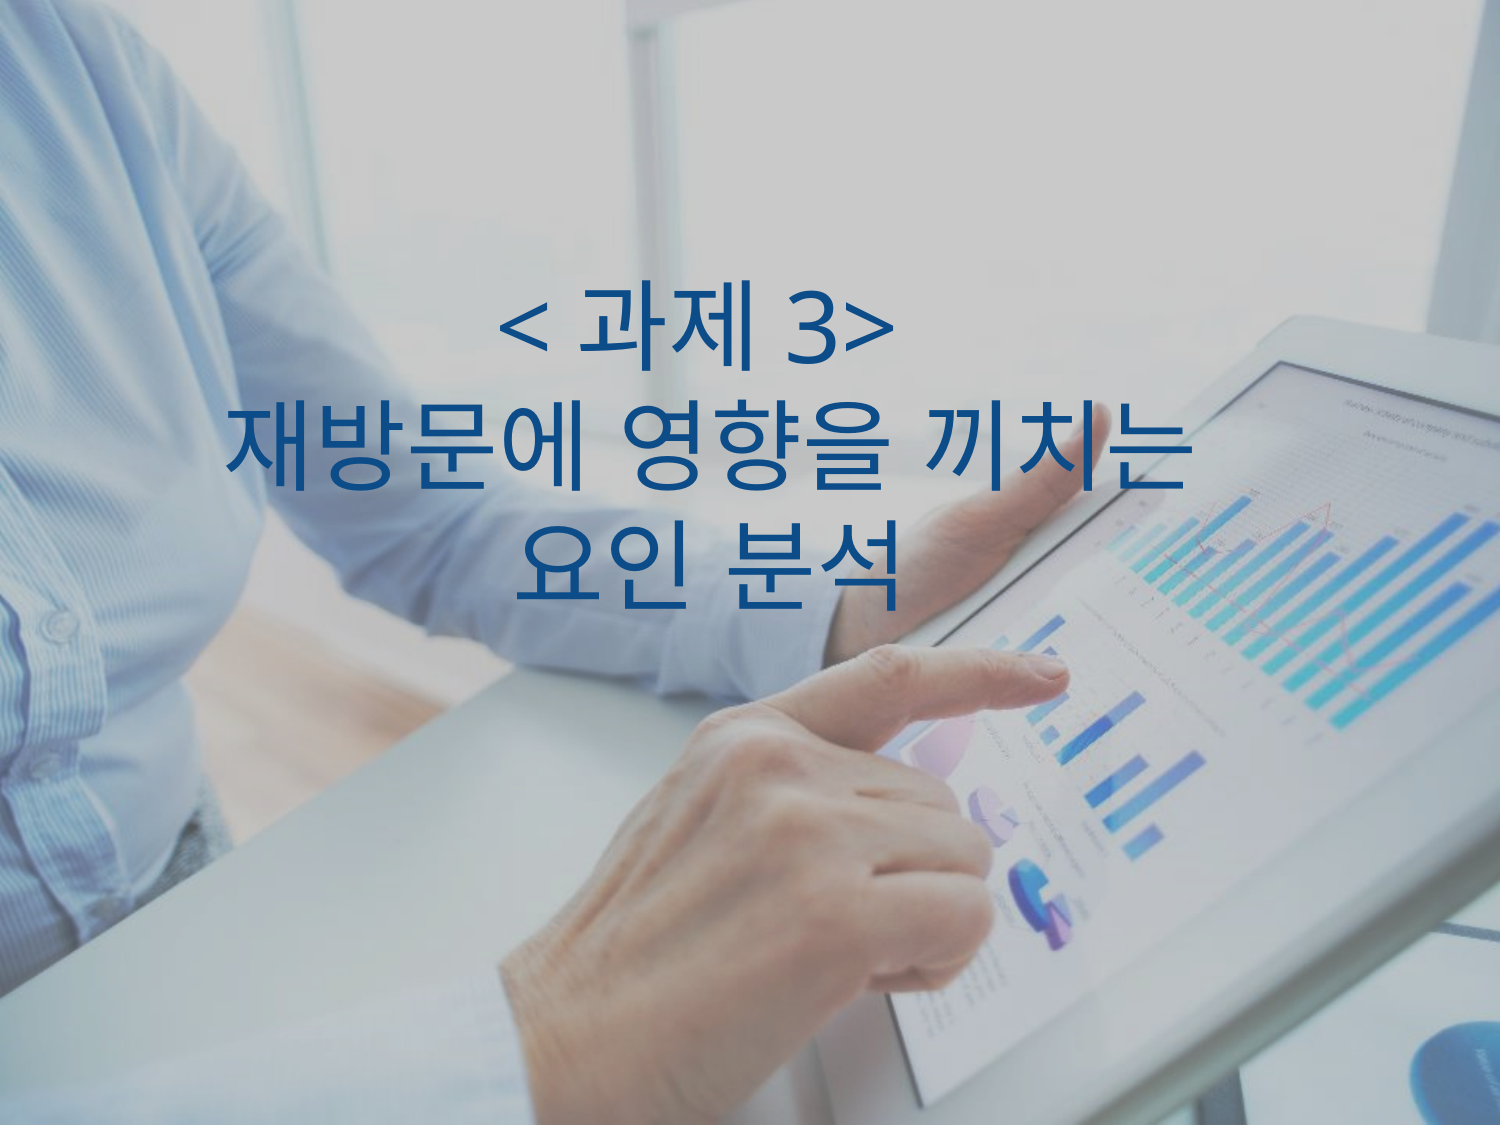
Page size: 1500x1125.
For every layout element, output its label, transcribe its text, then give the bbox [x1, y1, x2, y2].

table_cell 명동/남대문/북창 [0, 0, 1500, 1125]
text_box <과제3> 재방문에 영향을 끼치는 요인 분석 [121, 322, 1300, 564]
